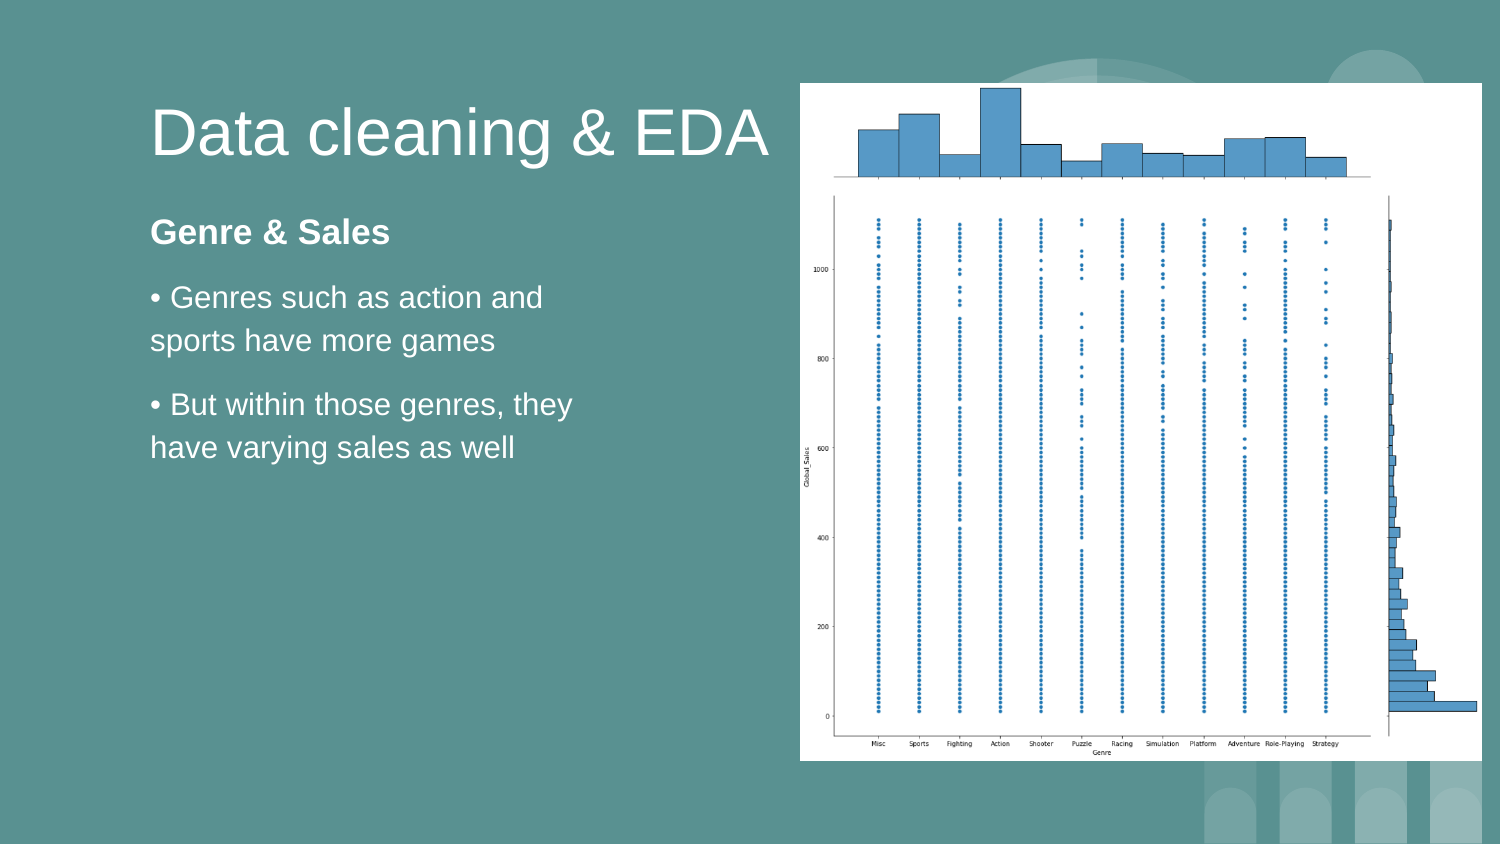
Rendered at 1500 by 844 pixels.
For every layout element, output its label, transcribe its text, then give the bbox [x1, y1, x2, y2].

title Data cleaning & EDA [135, 64, 834, 193]
subtitle Genre & Sales • Genres such as action and sports have more games • But within those genres, they have varying sales as well [135, 187, 612, 750]
picture [799, 83, 1482, 761]
